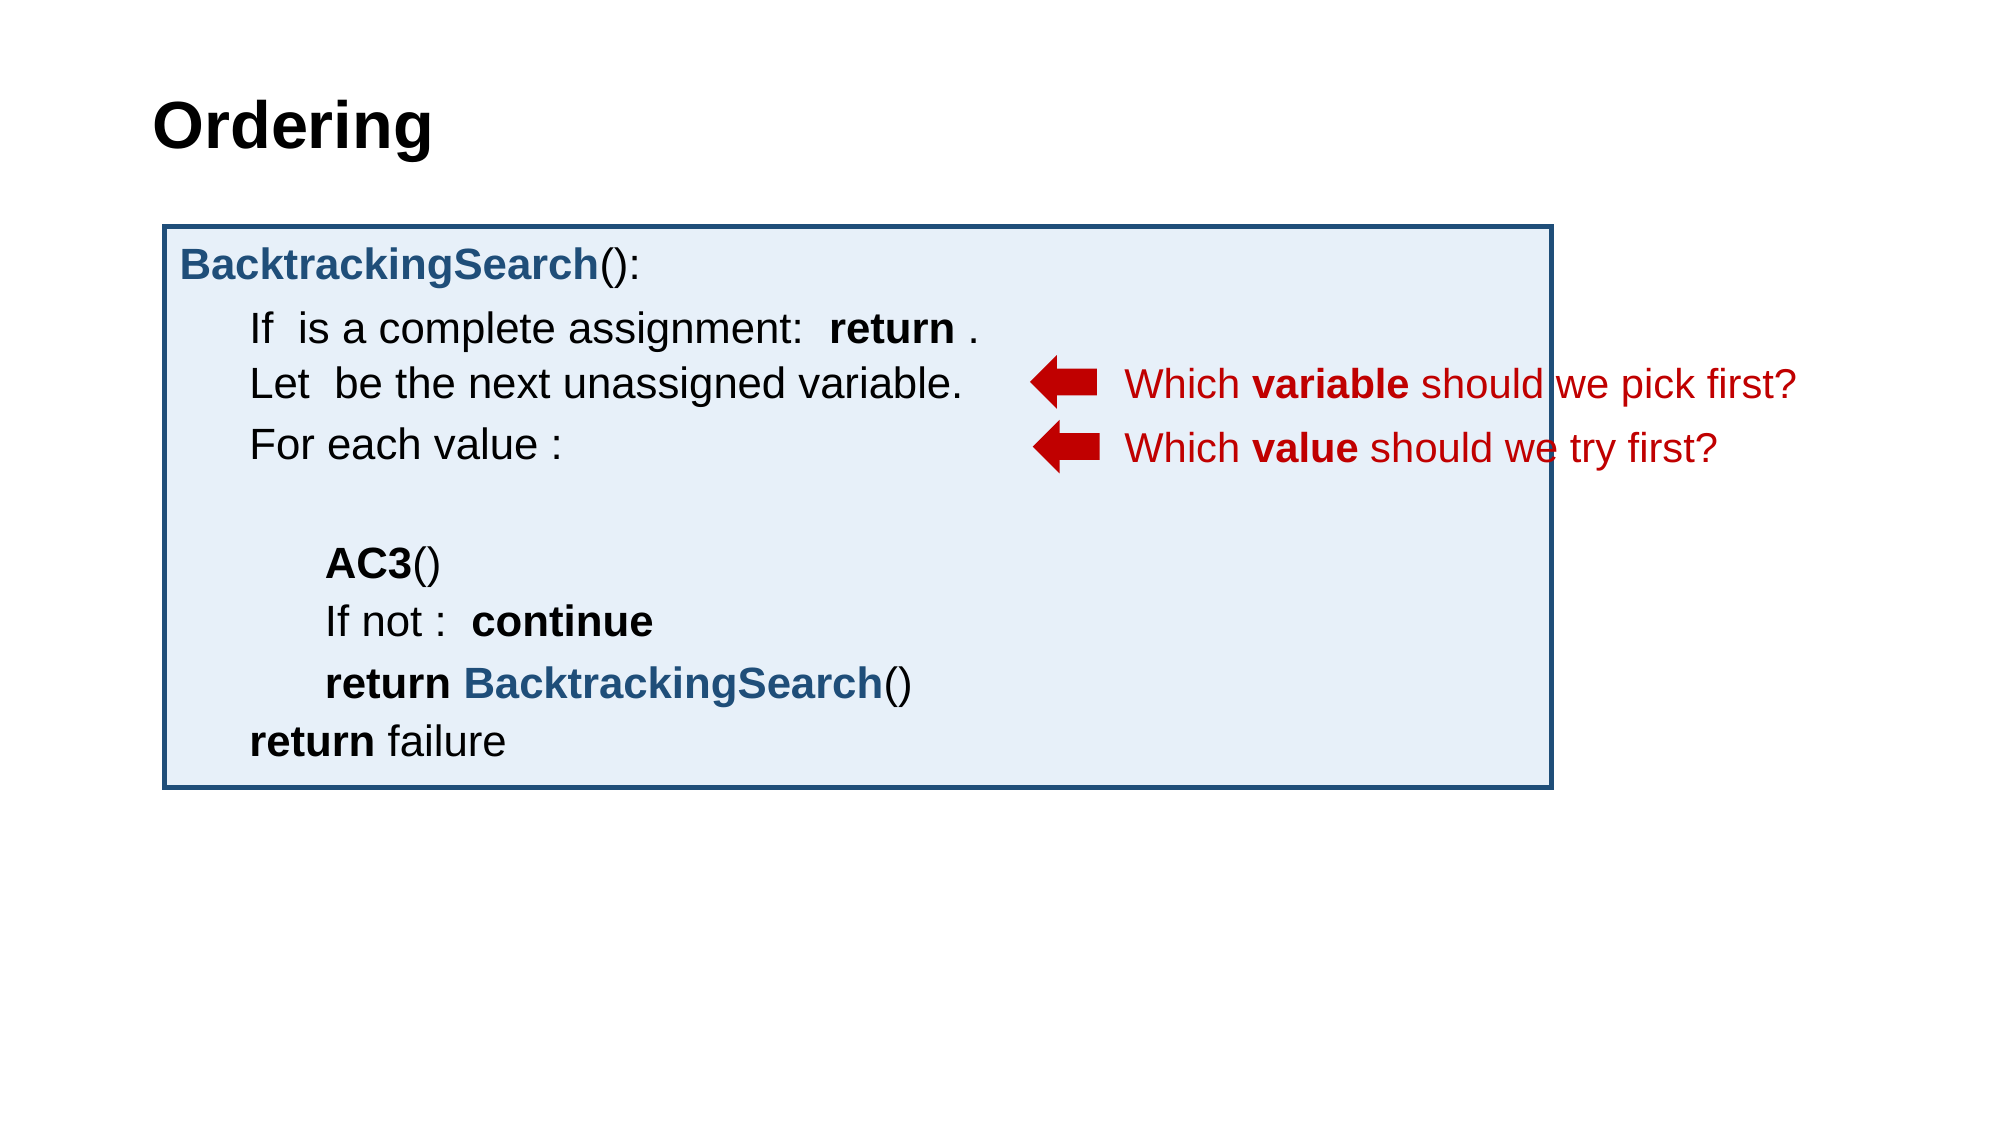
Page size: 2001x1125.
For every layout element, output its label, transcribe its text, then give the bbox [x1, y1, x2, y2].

text_box [164, 225, 1553, 789]
text_box [1031, 417, 1101, 476]
title Ordering [137, 59, 1863, 194]
text_box Which variable should we pick first? [1109, 349, 1826, 424]
text_box [1028, 352, 1098, 412]
text_box return failure [234, 705, 671, 780]
text_box Which value should we try first? [1109, 412, 1797, 488]
